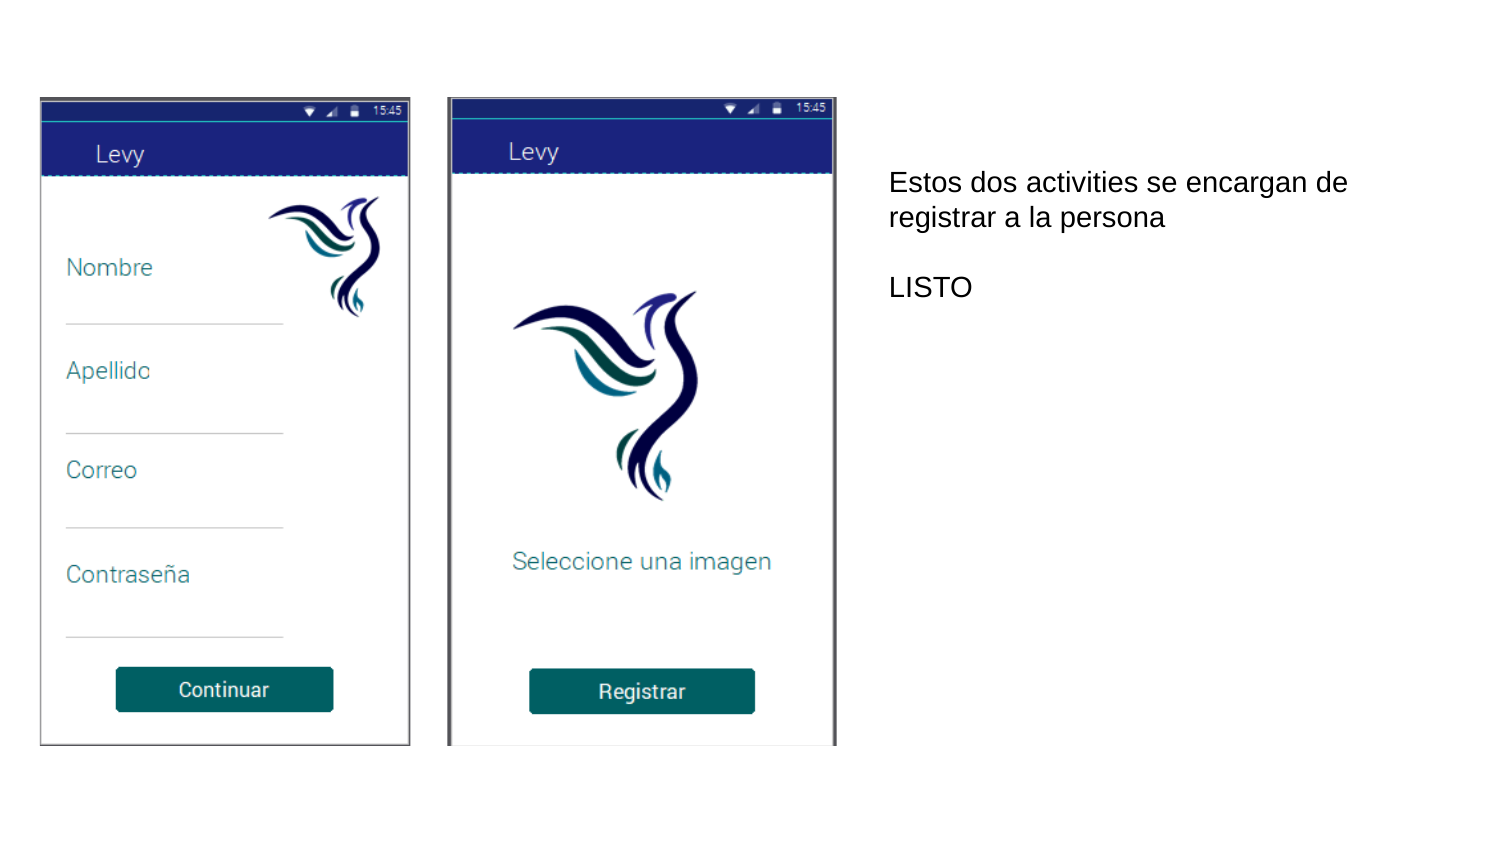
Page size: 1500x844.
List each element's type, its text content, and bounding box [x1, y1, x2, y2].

picture [447, 97, 837, 747]
text_box Estos dos activities se encargan de registrar a la persona LISTO [873, 148, 1431, 299]
picture [39, 97, 411, 747]
